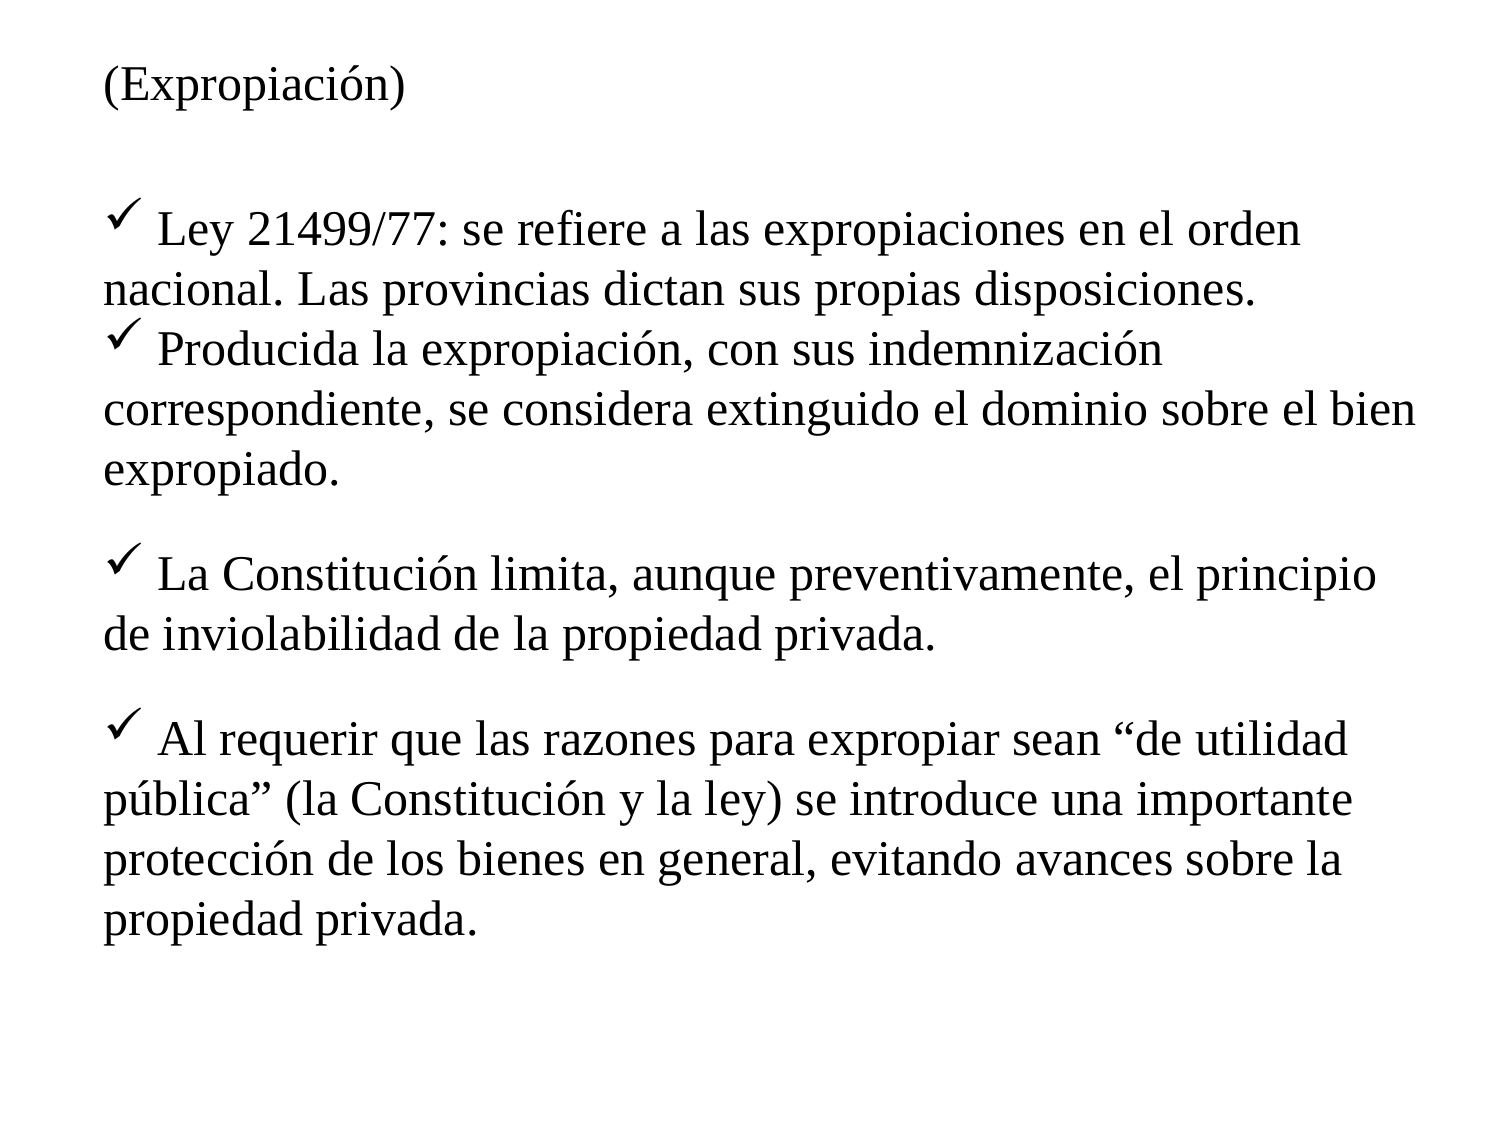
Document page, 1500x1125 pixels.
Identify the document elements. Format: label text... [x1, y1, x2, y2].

text_box (Expropiación) Ley 21499/77: se refiere a las expropiaciones en el orden nacional. Las provincias dictan sus propias disposiciones. Producida la expropiación, con sus indemnización correspondiente, se considera extinguido el dominio sobre el bien expropiado. La Constitución limita, aunque preventivamente, el principio de inviolabilidad de la propiedad privada. Al requerir que las razones para expropiar sean “de utilidad pública” (la Constitución y la ley) se introduce una importante protección de los bienes en general, evitando avances sobre la propiedad privada. [88, 42, 1436, 1008]
